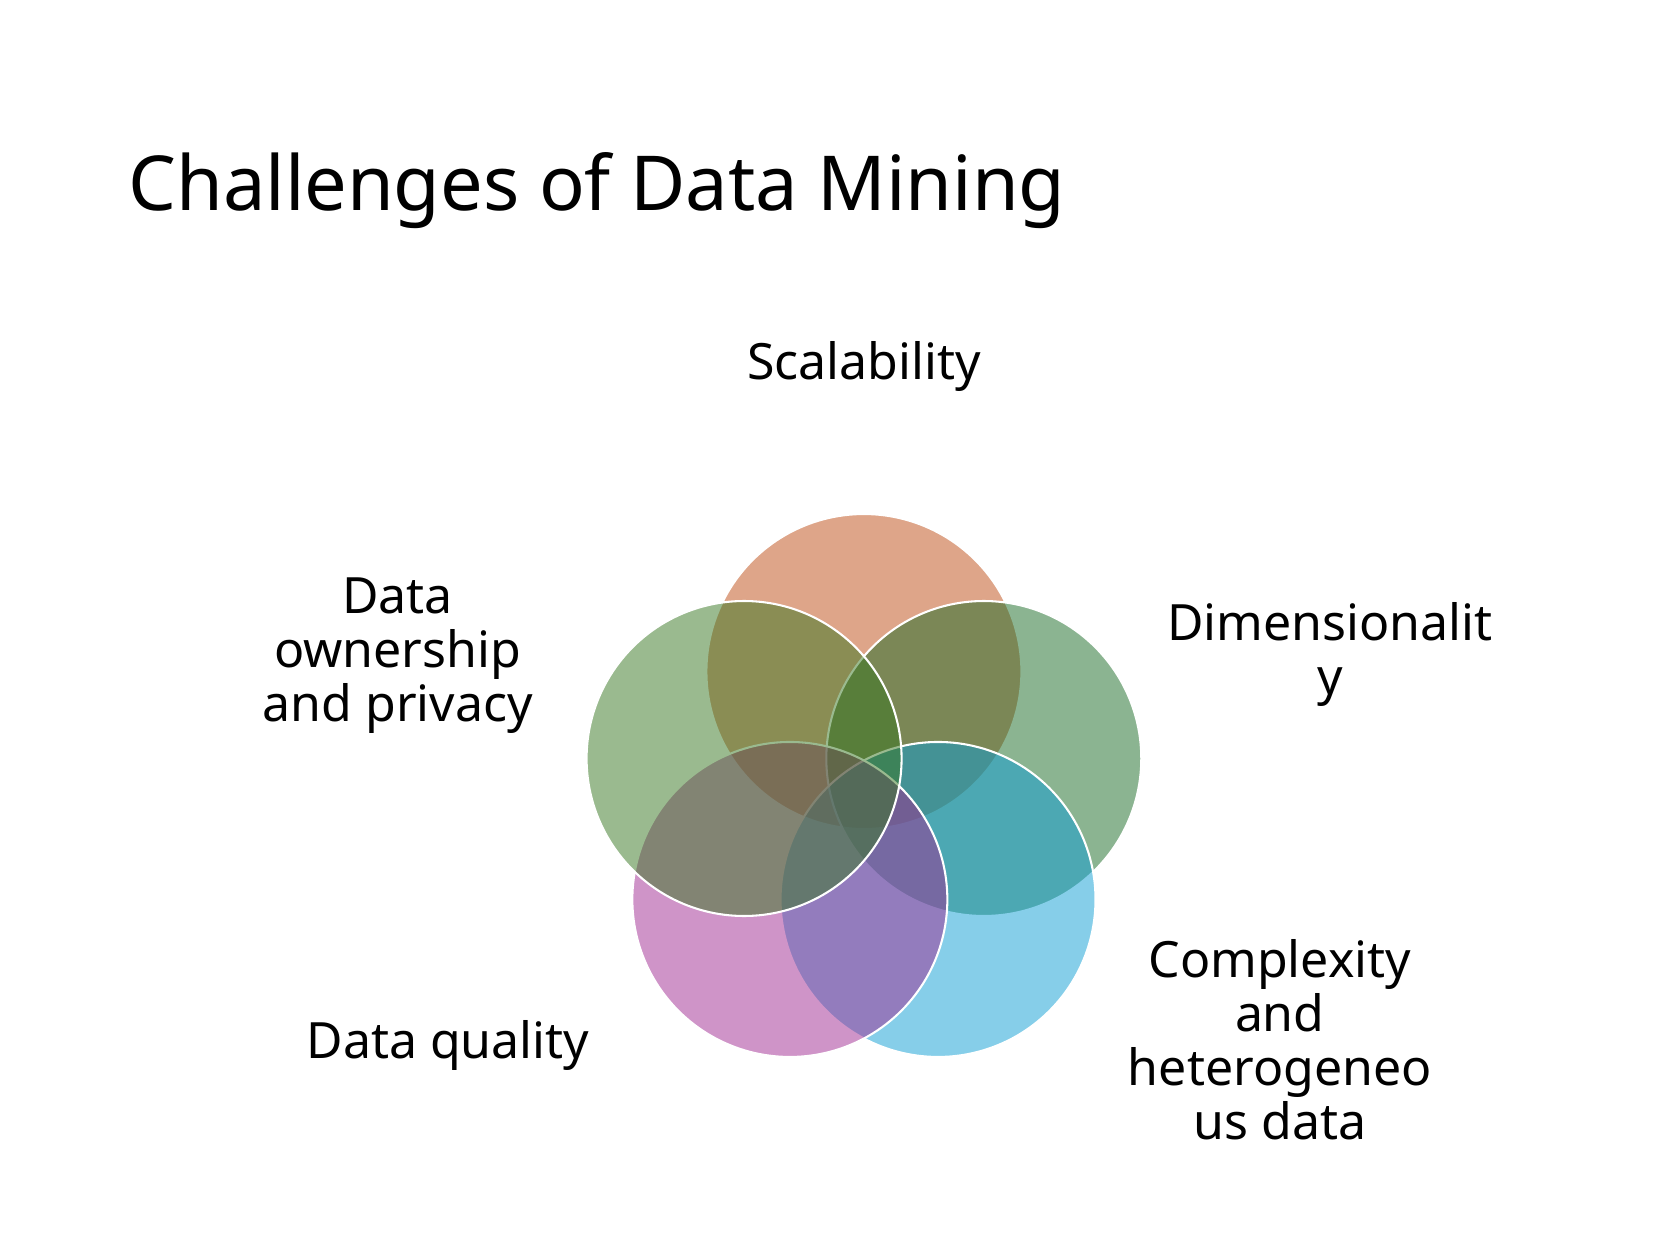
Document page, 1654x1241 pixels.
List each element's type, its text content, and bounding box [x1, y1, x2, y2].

title Challenges of Data Mining [113, 66, 1540, 257]
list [113, 257, 1615, 1158]
